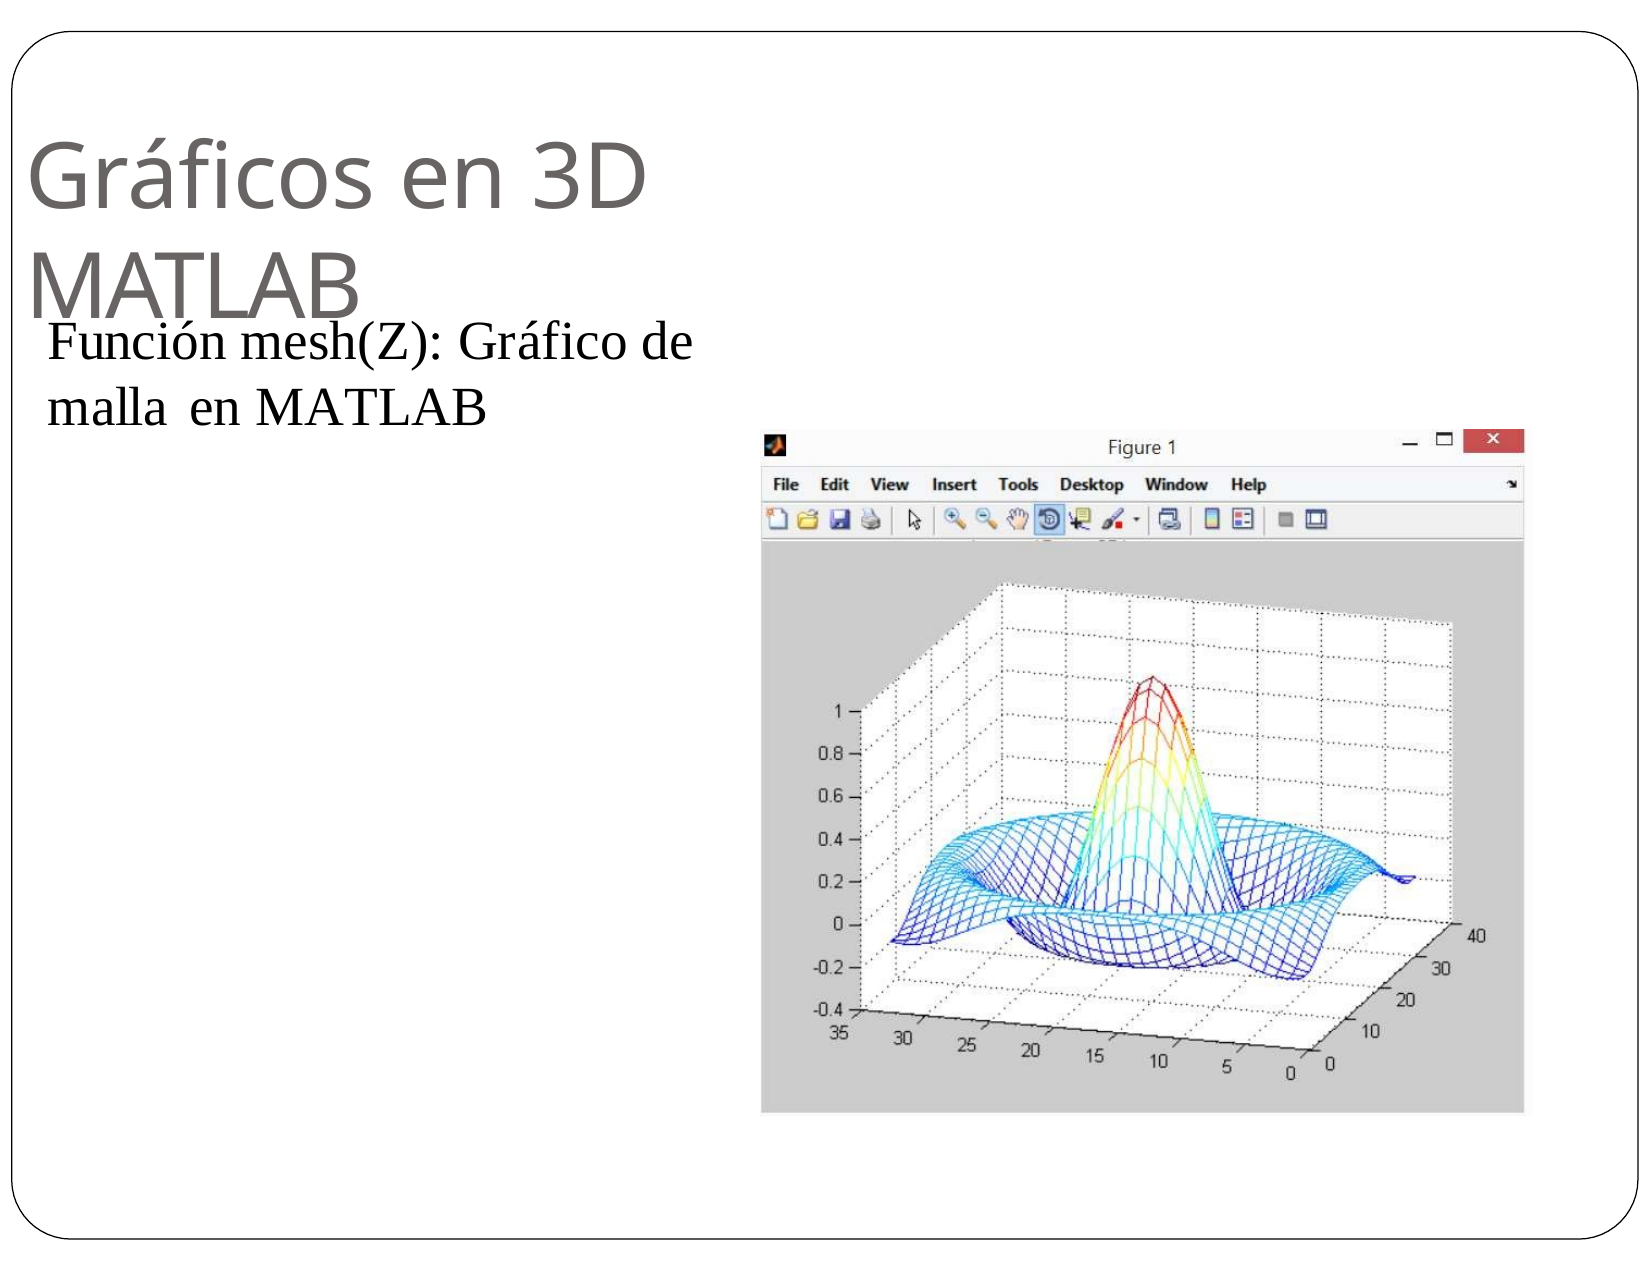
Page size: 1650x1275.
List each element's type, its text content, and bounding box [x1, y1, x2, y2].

picture [760, 429, 1533, 1116]
text_box Función mesh(Z): Gráfico de malla en MATLAB [45, 300, 744, 437]
text_box Gráficos en 3D MATLAB [23, 114, 939, 337]
